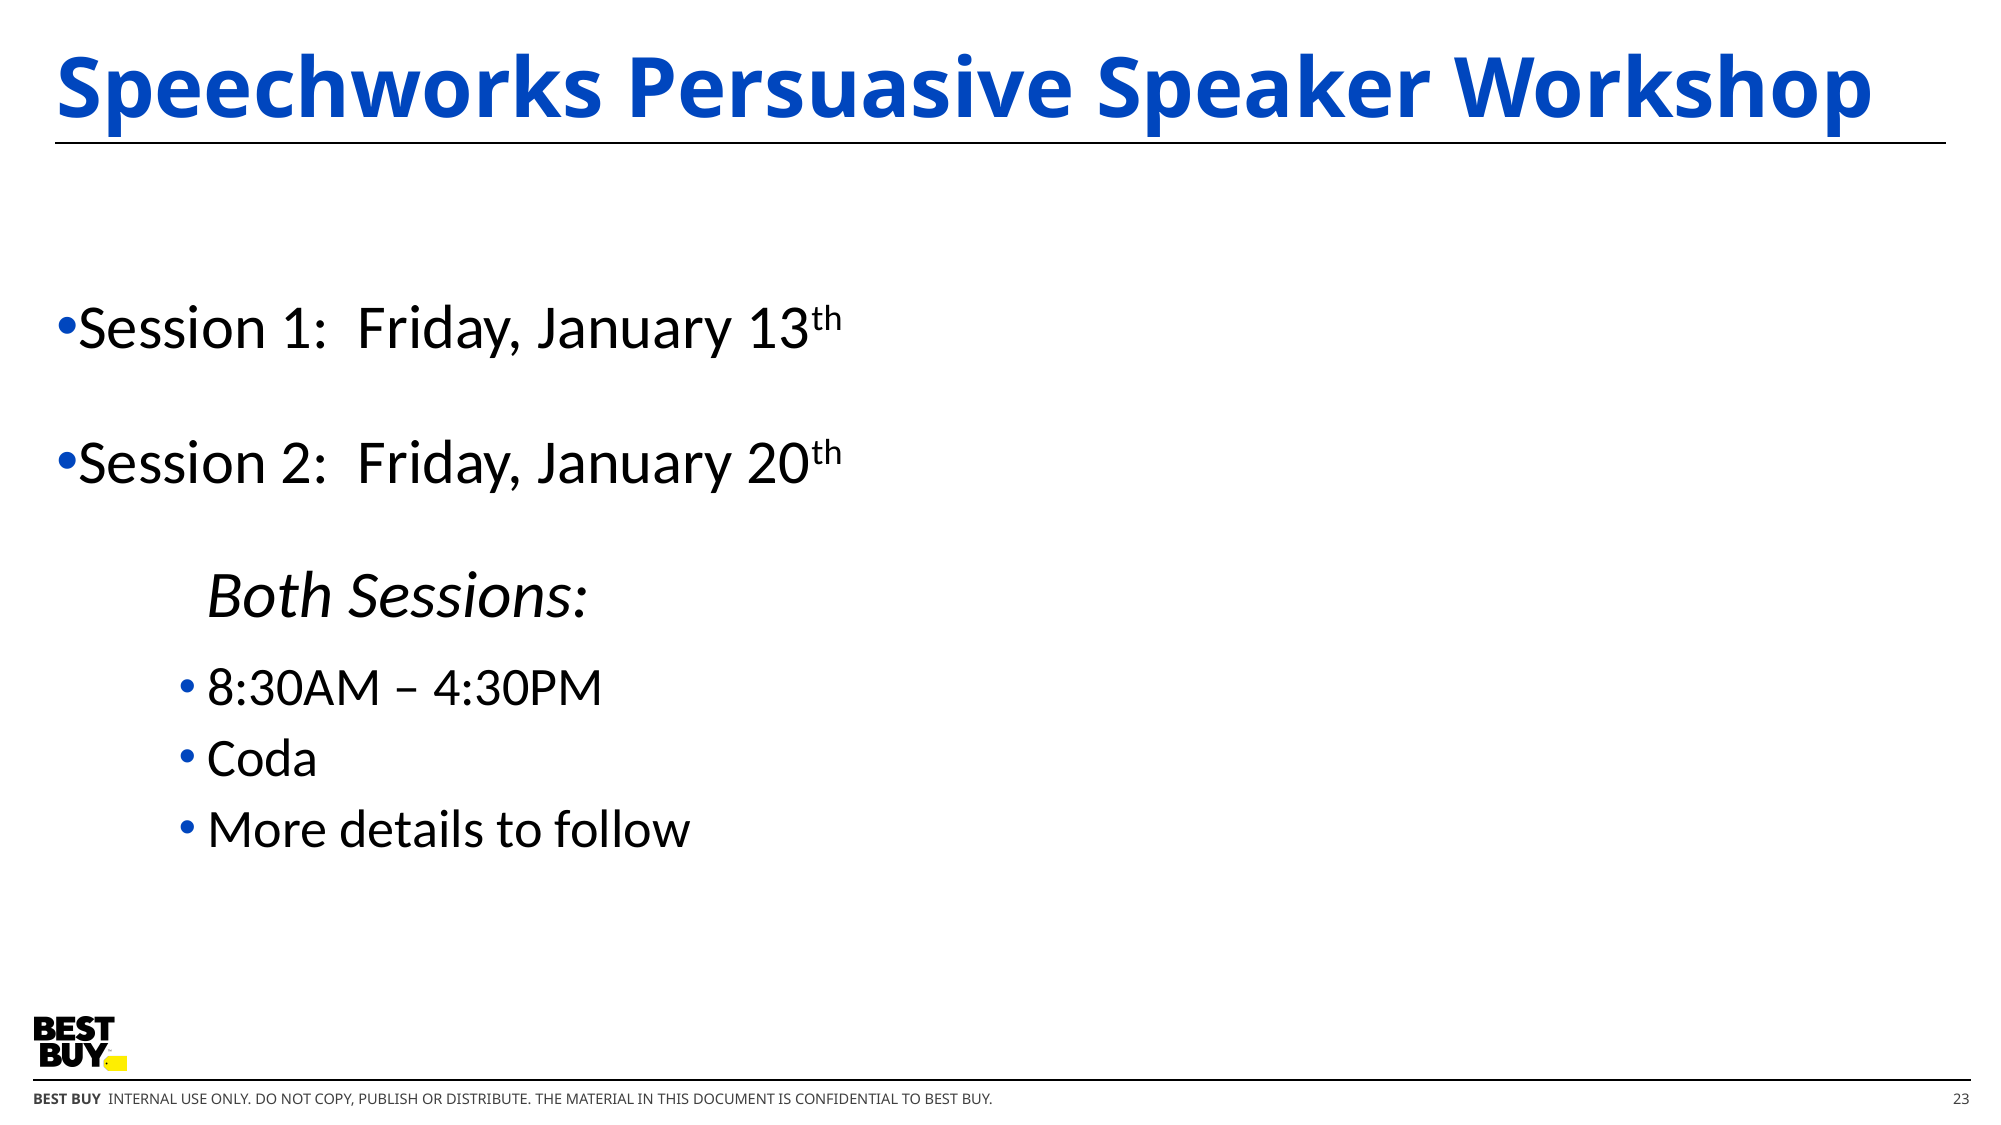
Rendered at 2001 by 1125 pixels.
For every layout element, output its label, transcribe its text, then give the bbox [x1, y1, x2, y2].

title Speechworks Persuasive Speaker Workshop [56, 48, 1947, 140]
list Session 1: Friday, January 13th Session 2: Friday, January 20th Both Sessions: 8:30AM – 4:30PM Coda More details to follow [56, 224, 1944, 994]
picture [34, 1016, 127, 1071]
slide_number 23 [1935, 1090, 1970, 1116]
